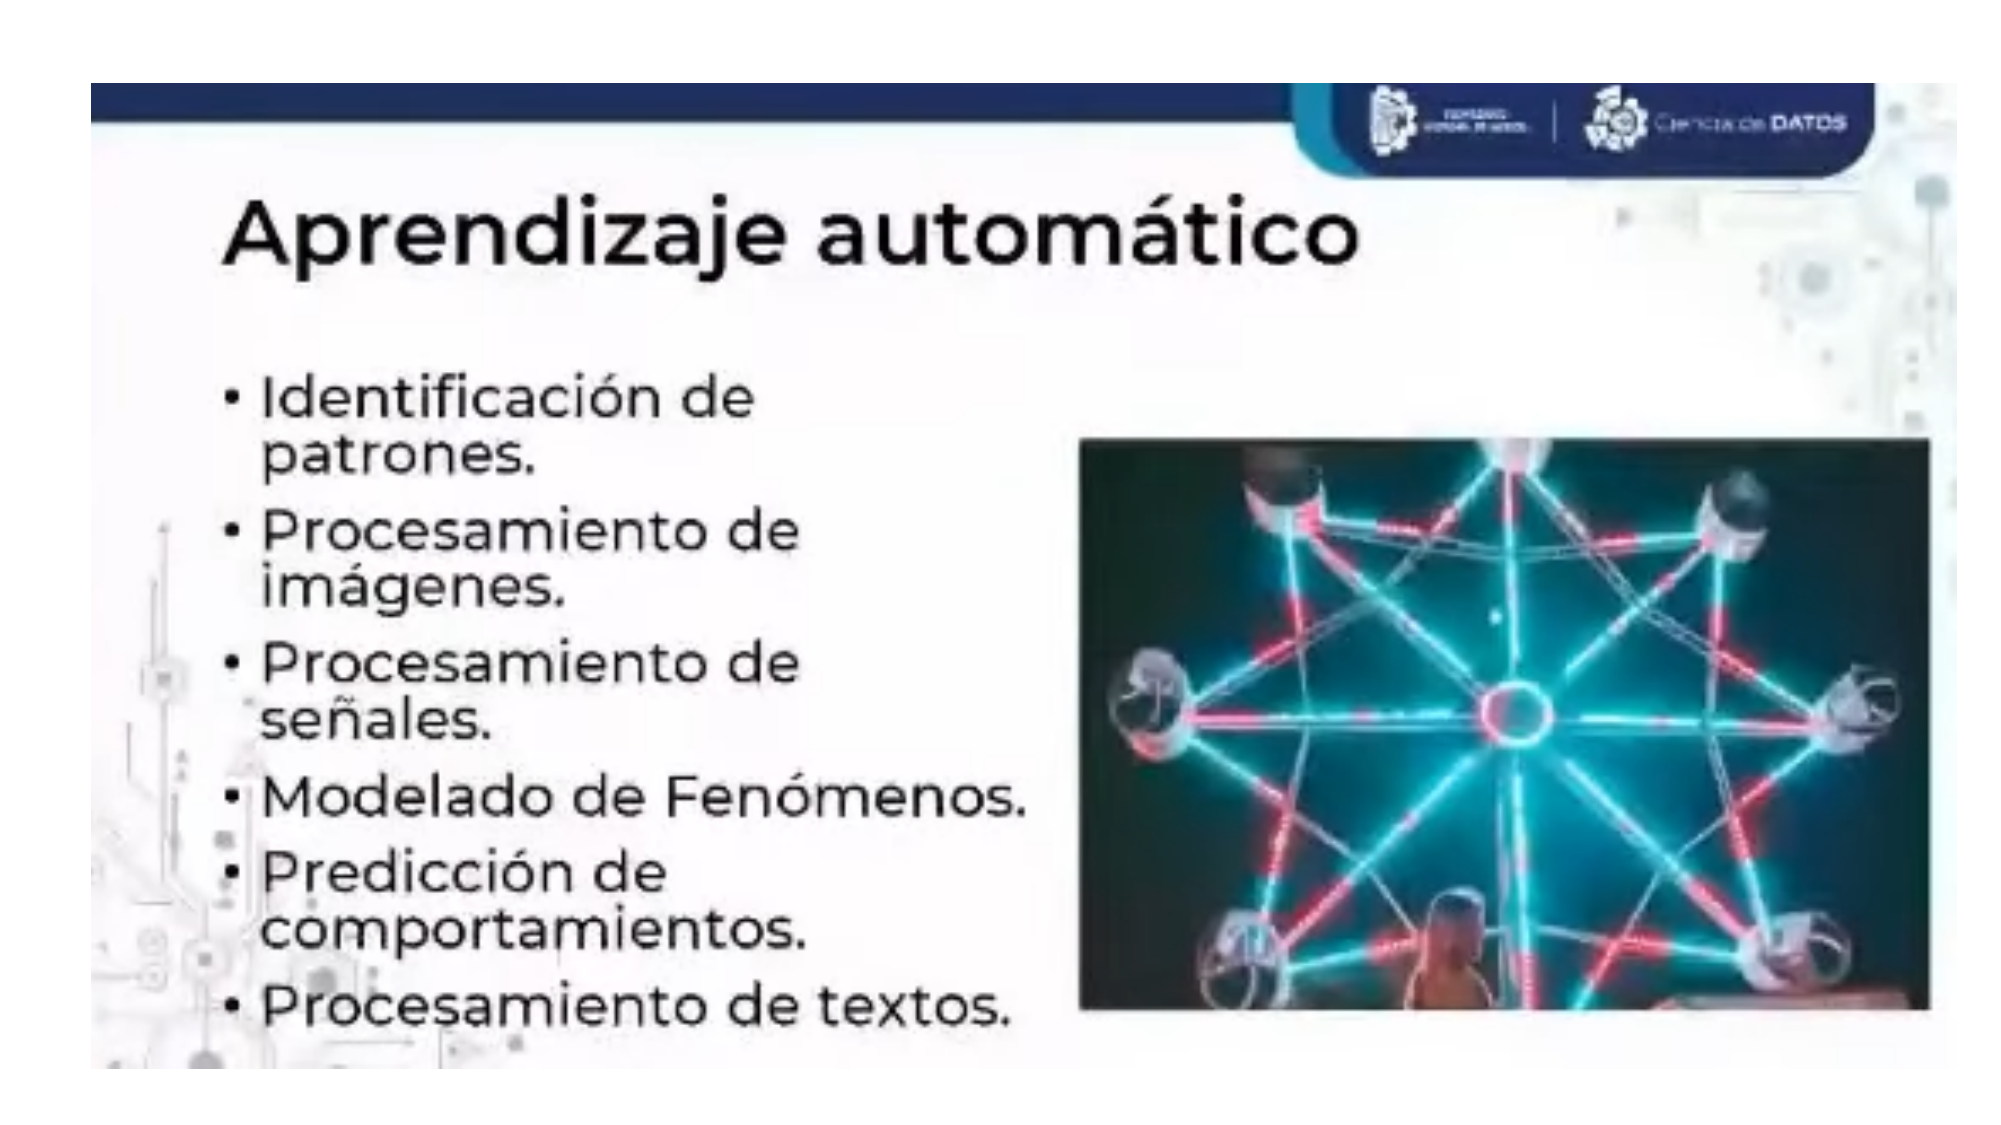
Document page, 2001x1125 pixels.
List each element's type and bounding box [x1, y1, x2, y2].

picture [91, 83, 1958, 1069]
